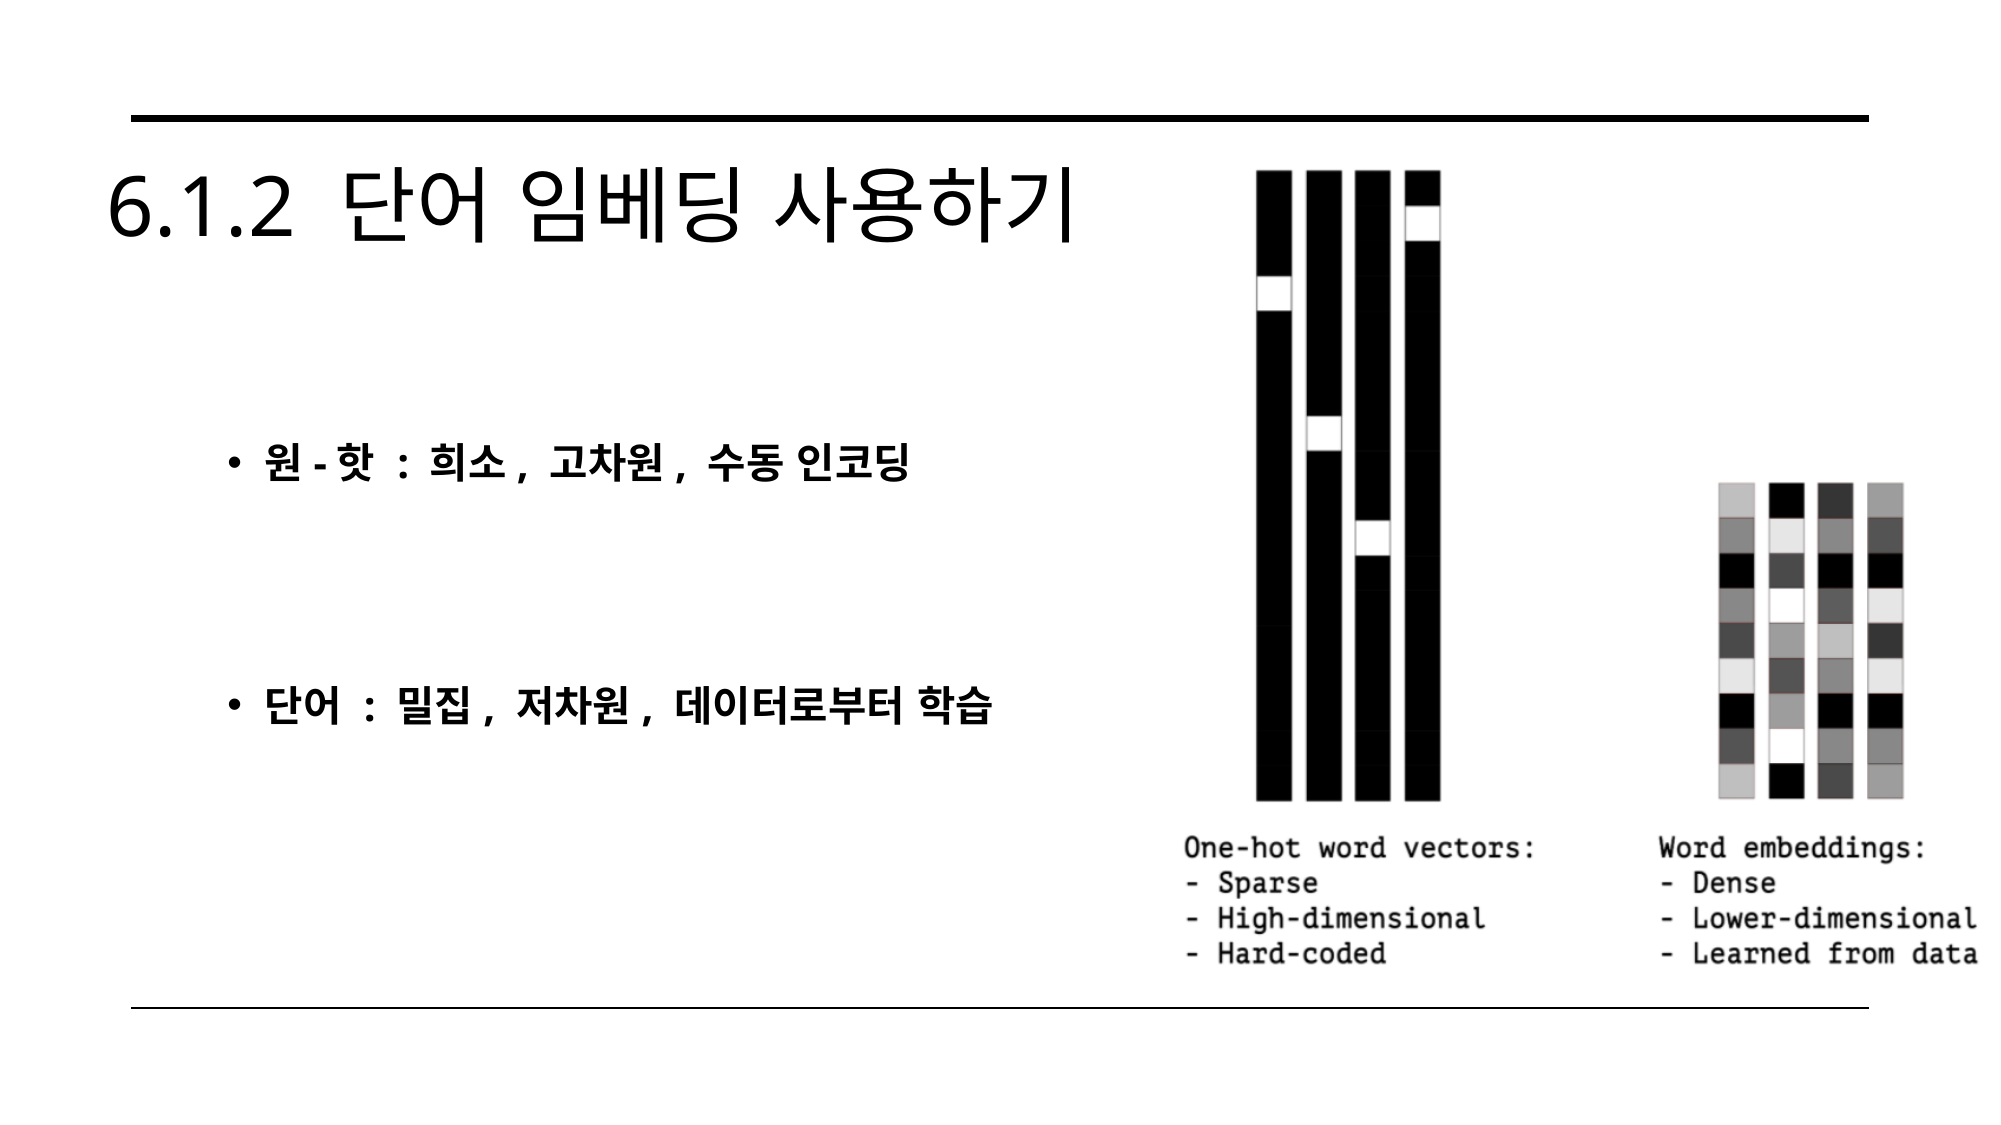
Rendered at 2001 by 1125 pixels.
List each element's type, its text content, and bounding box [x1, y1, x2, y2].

title 6.1.2 단어 임베딩 사용하기 [91, 145, 1317, 274]
picture [1182, 157, 1984, 979]
list 원-핫 : 희소, 고차원, 수동 인코딩 단어 : 밀집, 저차원, 데이터로부터 학습 [212, 419, 1182, 964]
